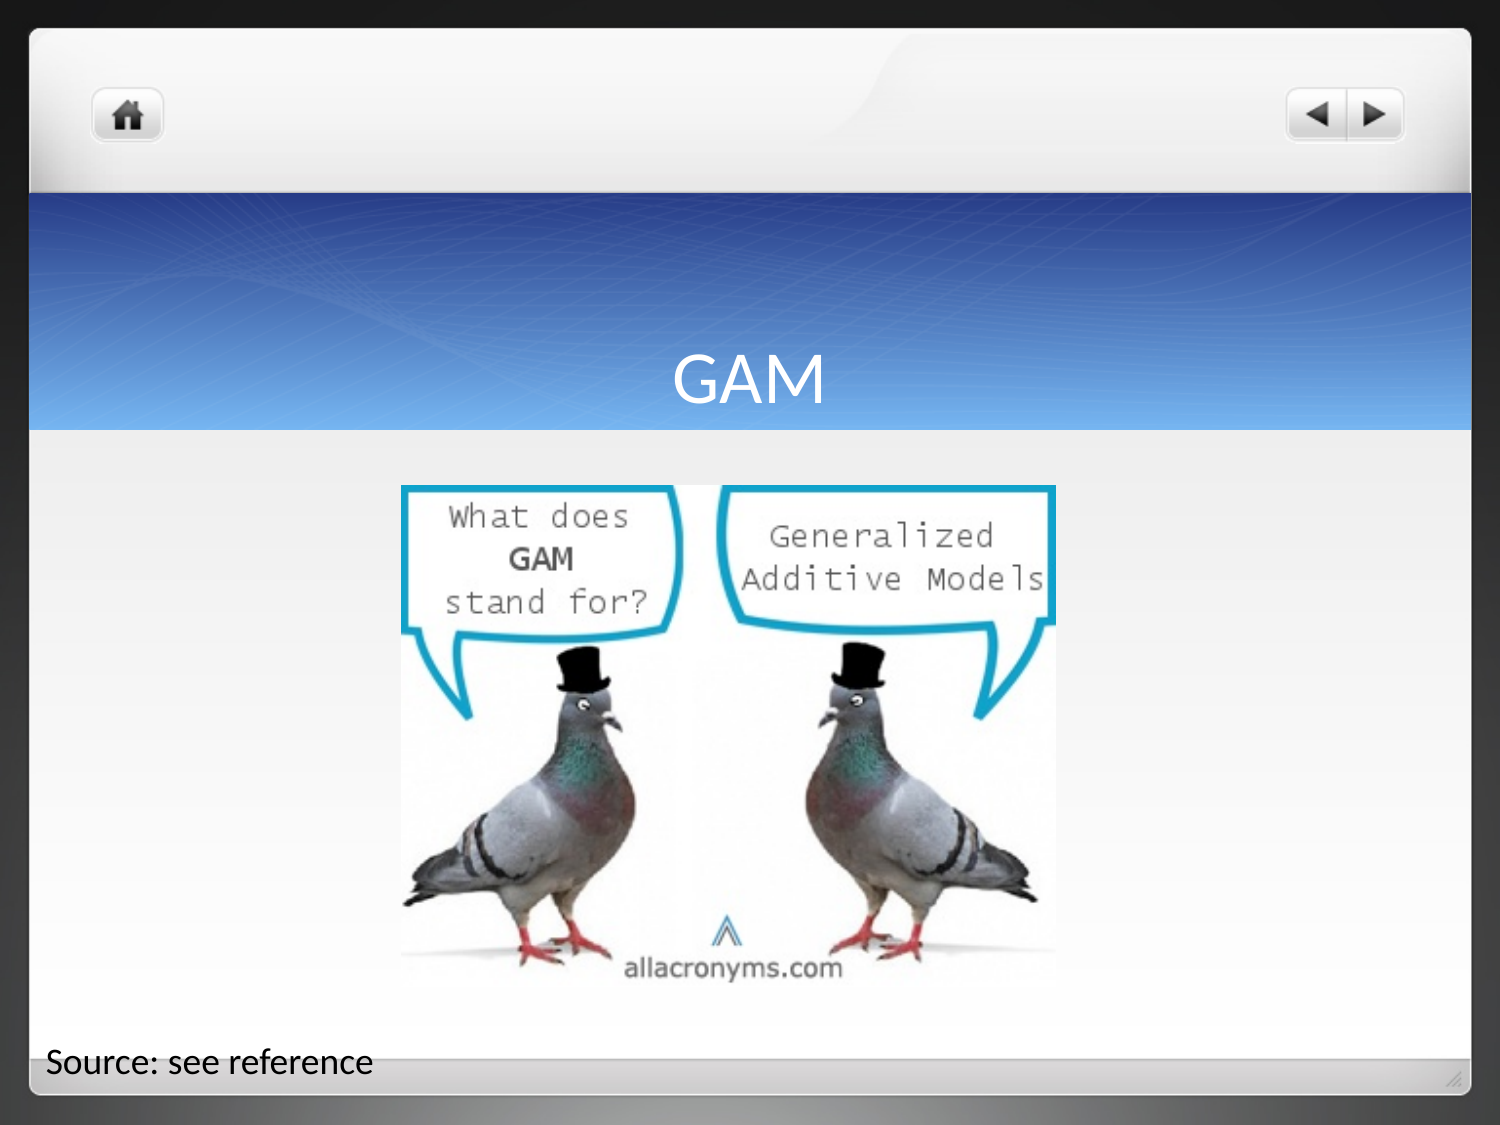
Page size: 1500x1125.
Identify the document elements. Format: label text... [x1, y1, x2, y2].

text_box Source: see reference [31, 1029, 431, 1090]
title GAM [68, 238, 1432, 427]
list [132, 485, 1325, 988]
picture [0, 0, 1500, 1125]
